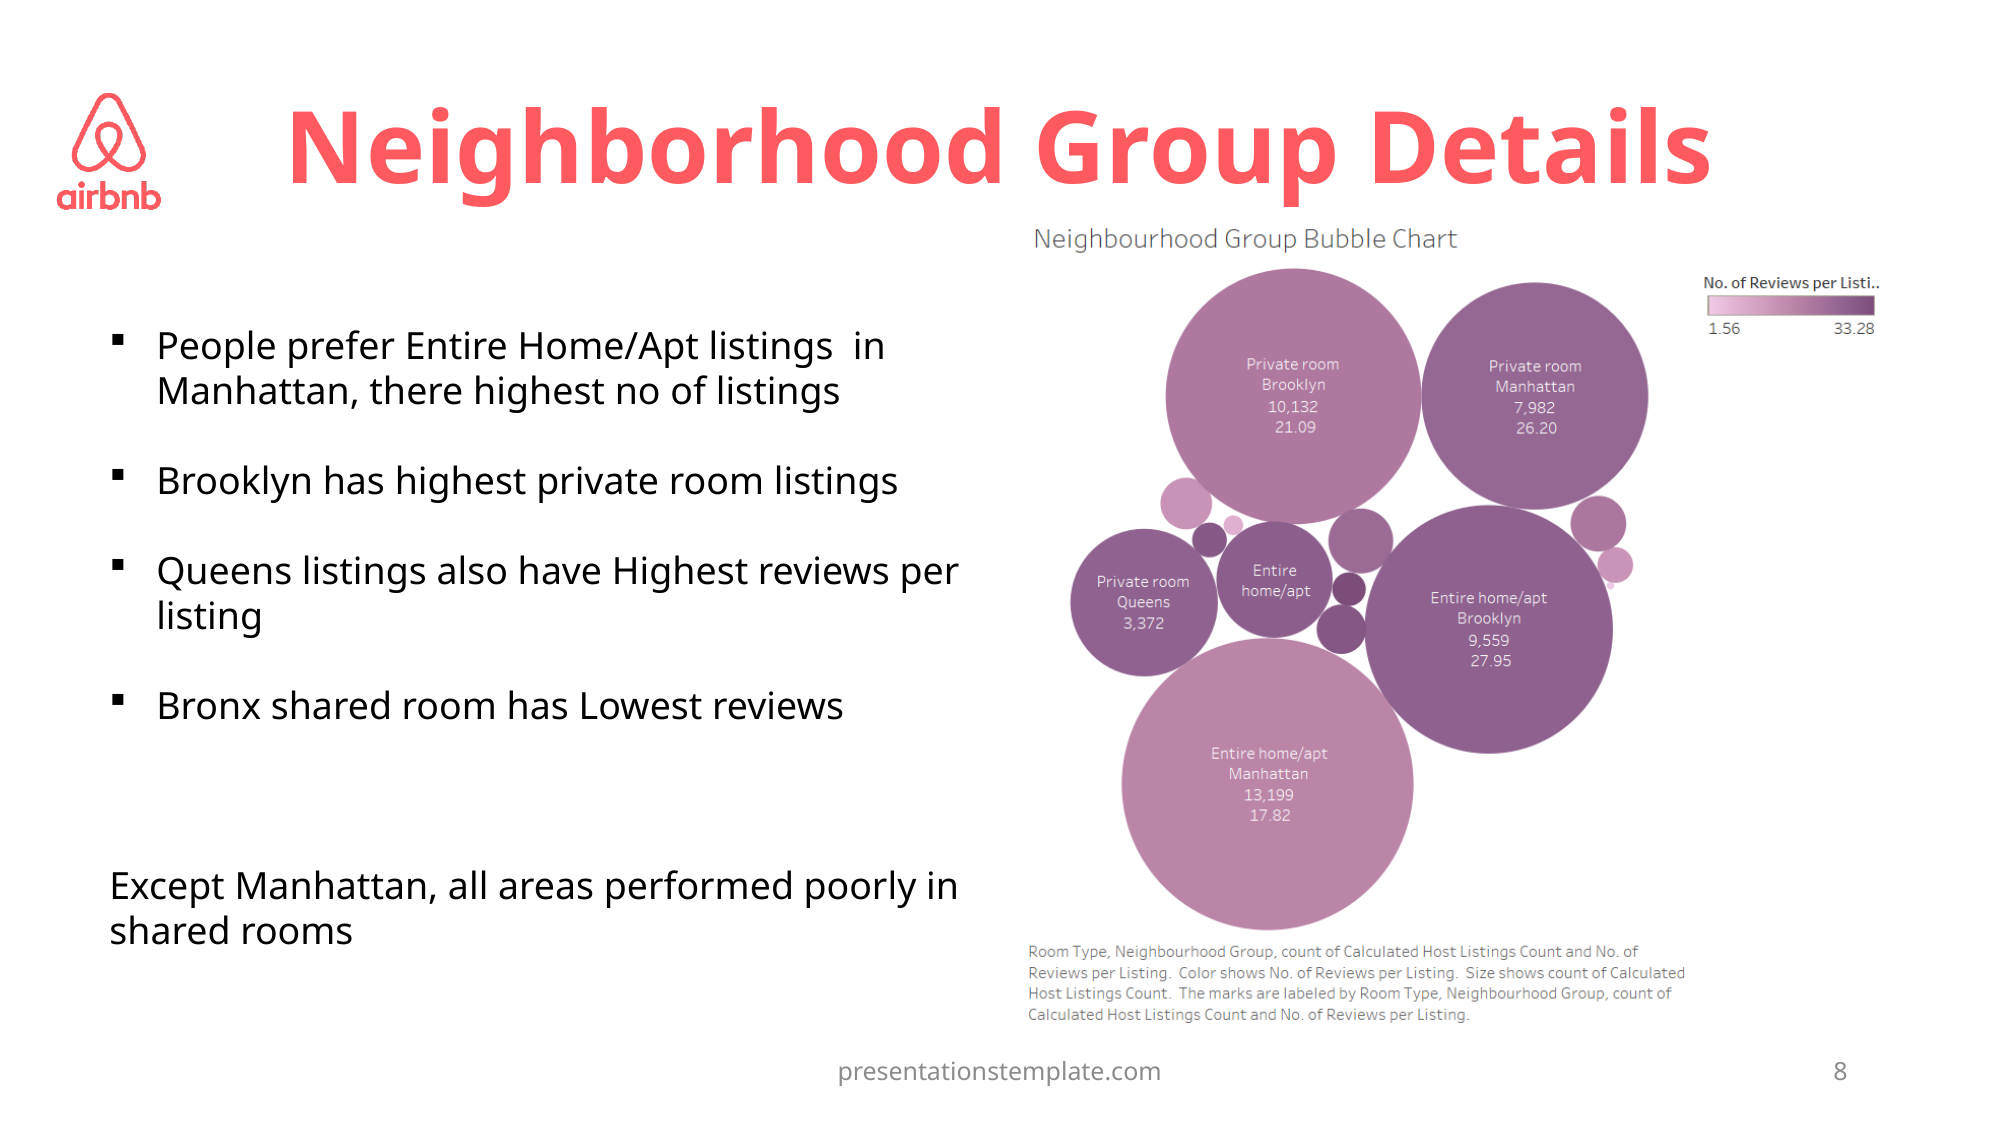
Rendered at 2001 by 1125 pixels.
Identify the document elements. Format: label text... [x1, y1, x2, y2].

title Neighborhood Group Details [162, 89, 1838, 213]
picture [1028, 212, 1881, 1026]
picture [53, 91, 162, 211]
text_box People prefer Entire Home/Apt listings in Manhattan, there highest no of listings Brooklyn has highest private room listings Queens listings also have Highest reviews per listing Bronx shared room has Lowest reviews Except Manhattan, all areas performed poorly in shared rooms [94, 314, 1000, 1125]
slide_number 8 [1412, 1042, 1863, 1103]
footer presentationstemplate.com [1000, 1042, 1338, 1103]
